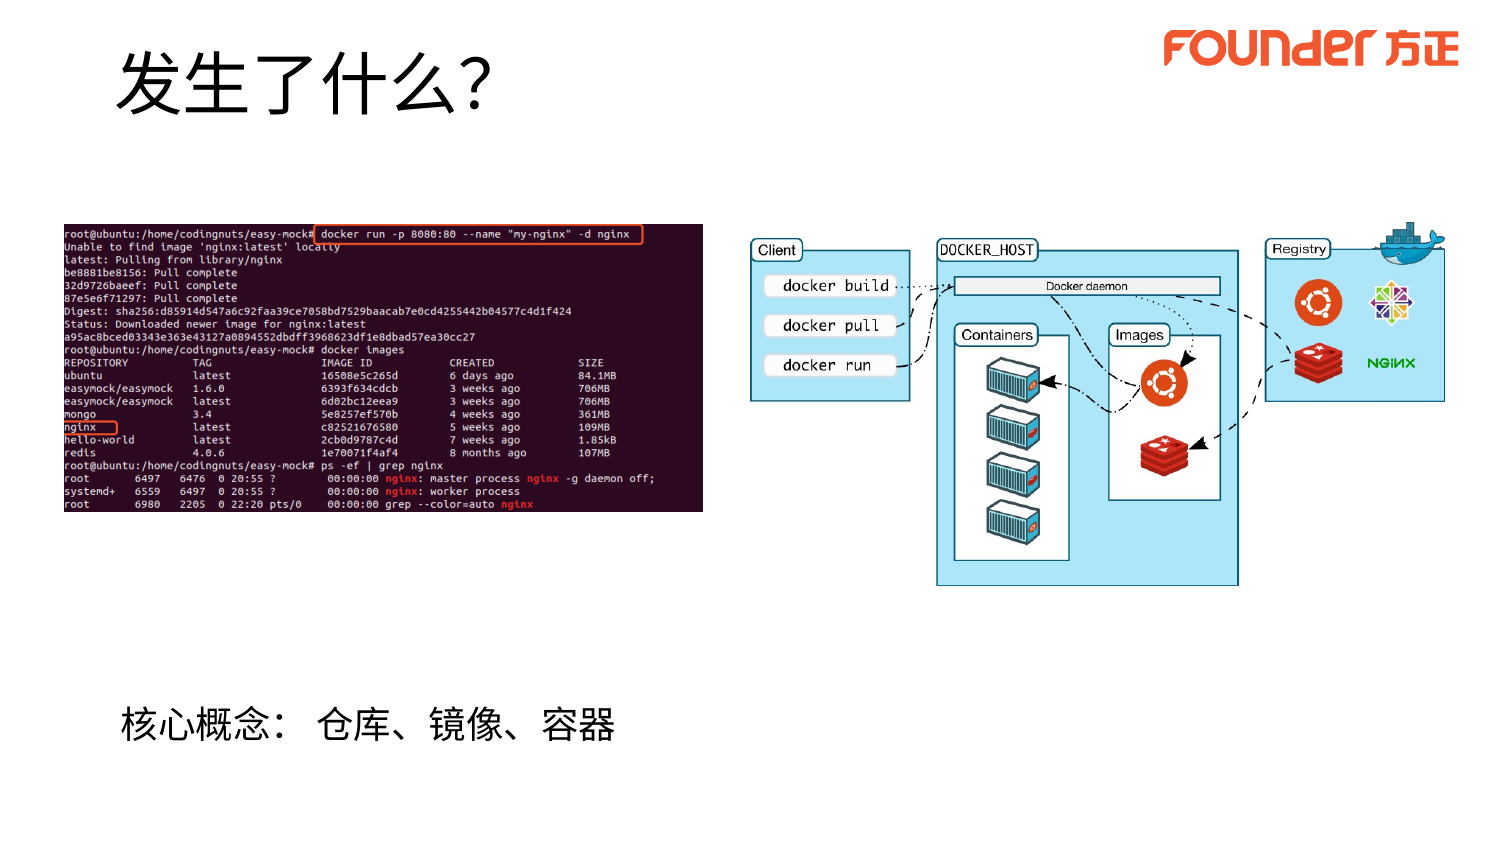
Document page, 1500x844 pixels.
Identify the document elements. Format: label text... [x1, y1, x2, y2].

text_box 核心概念： 仓库、镜像、容器 [105, 693, 632, 754]
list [64, 224, 703, 512]
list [749, 222, 1445, 586]
title 发生了什么？ [103, 44, 1397, 208]
picture [1136, 0, 1485, 102]
